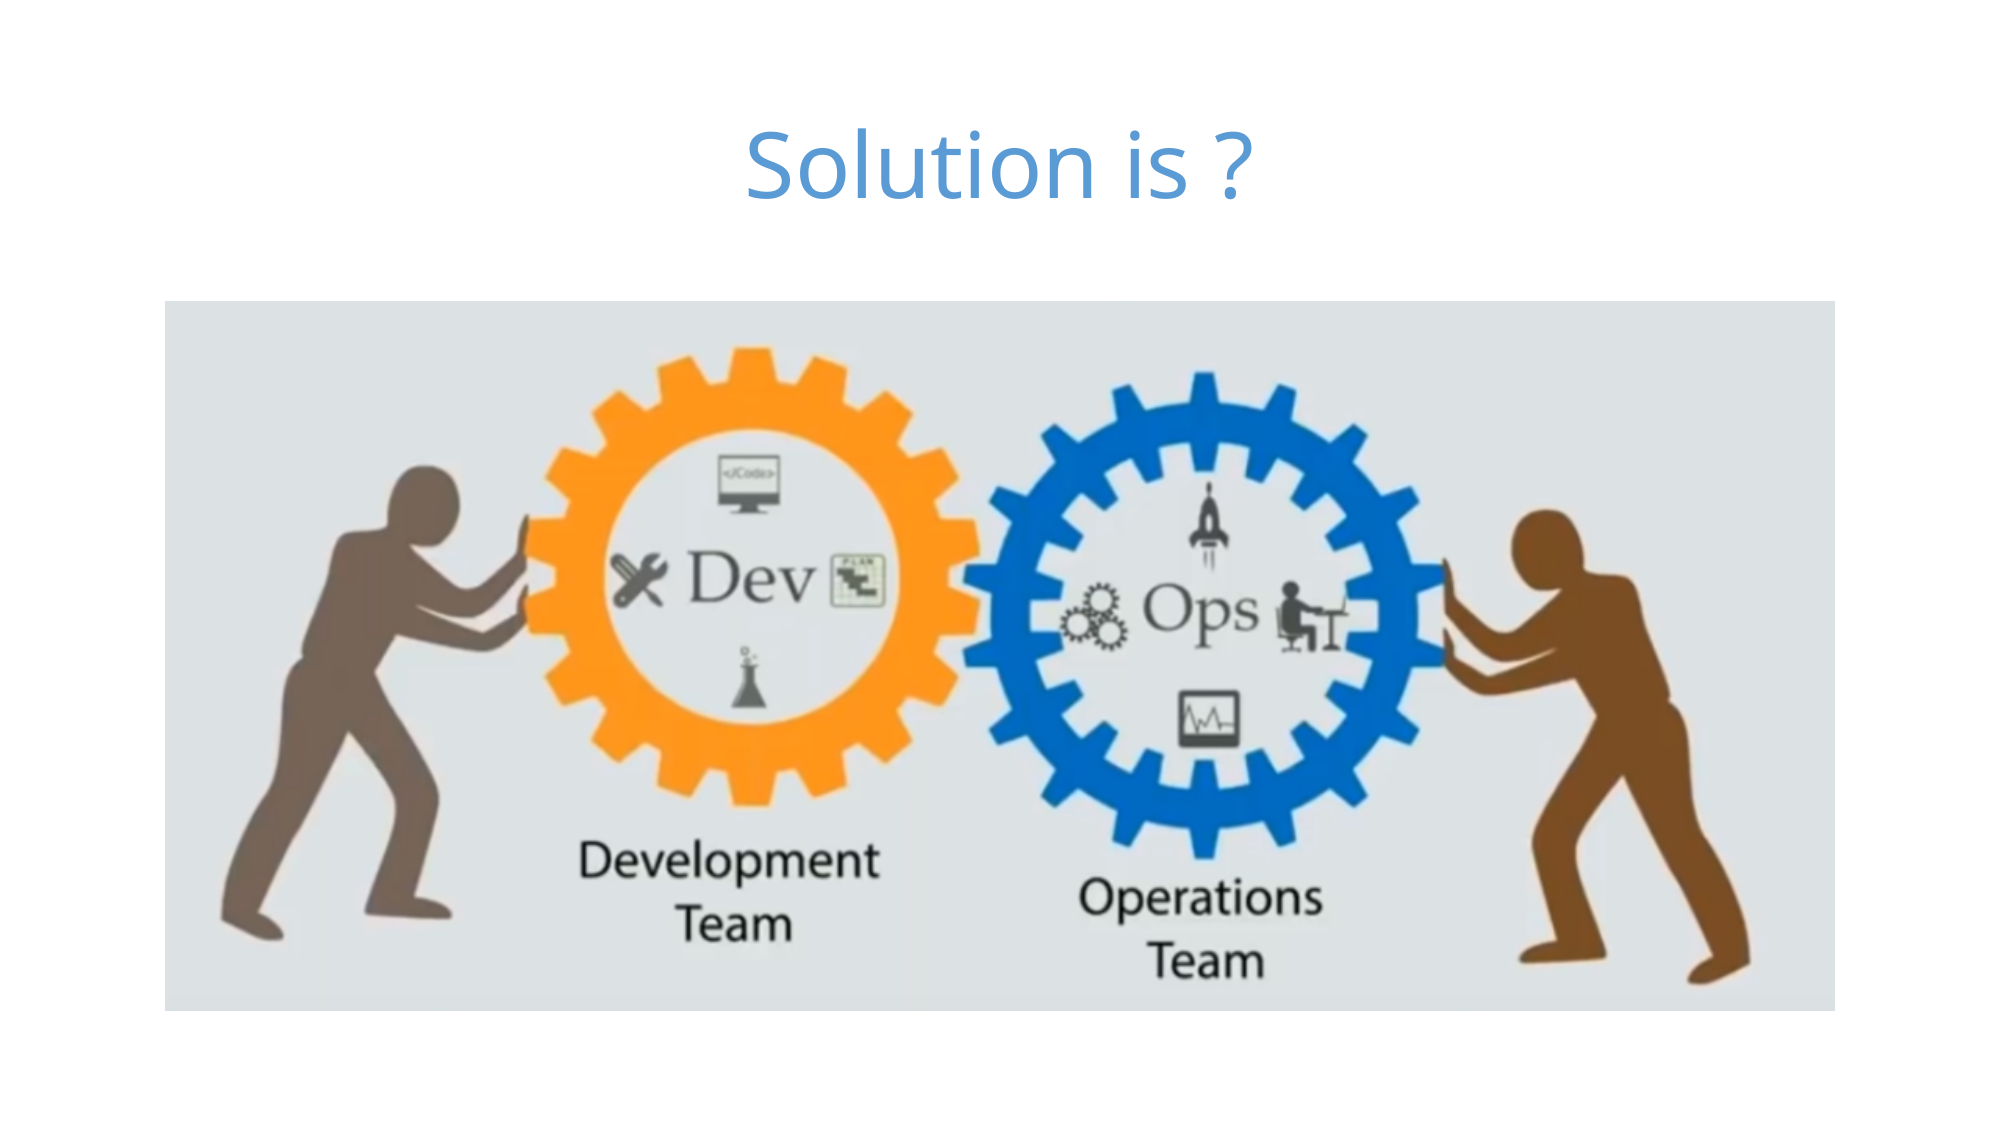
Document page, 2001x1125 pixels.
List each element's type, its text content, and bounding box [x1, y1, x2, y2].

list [165, 301, 1835, 1011]
title Solution is ? [137, 59, 1863, 278]
